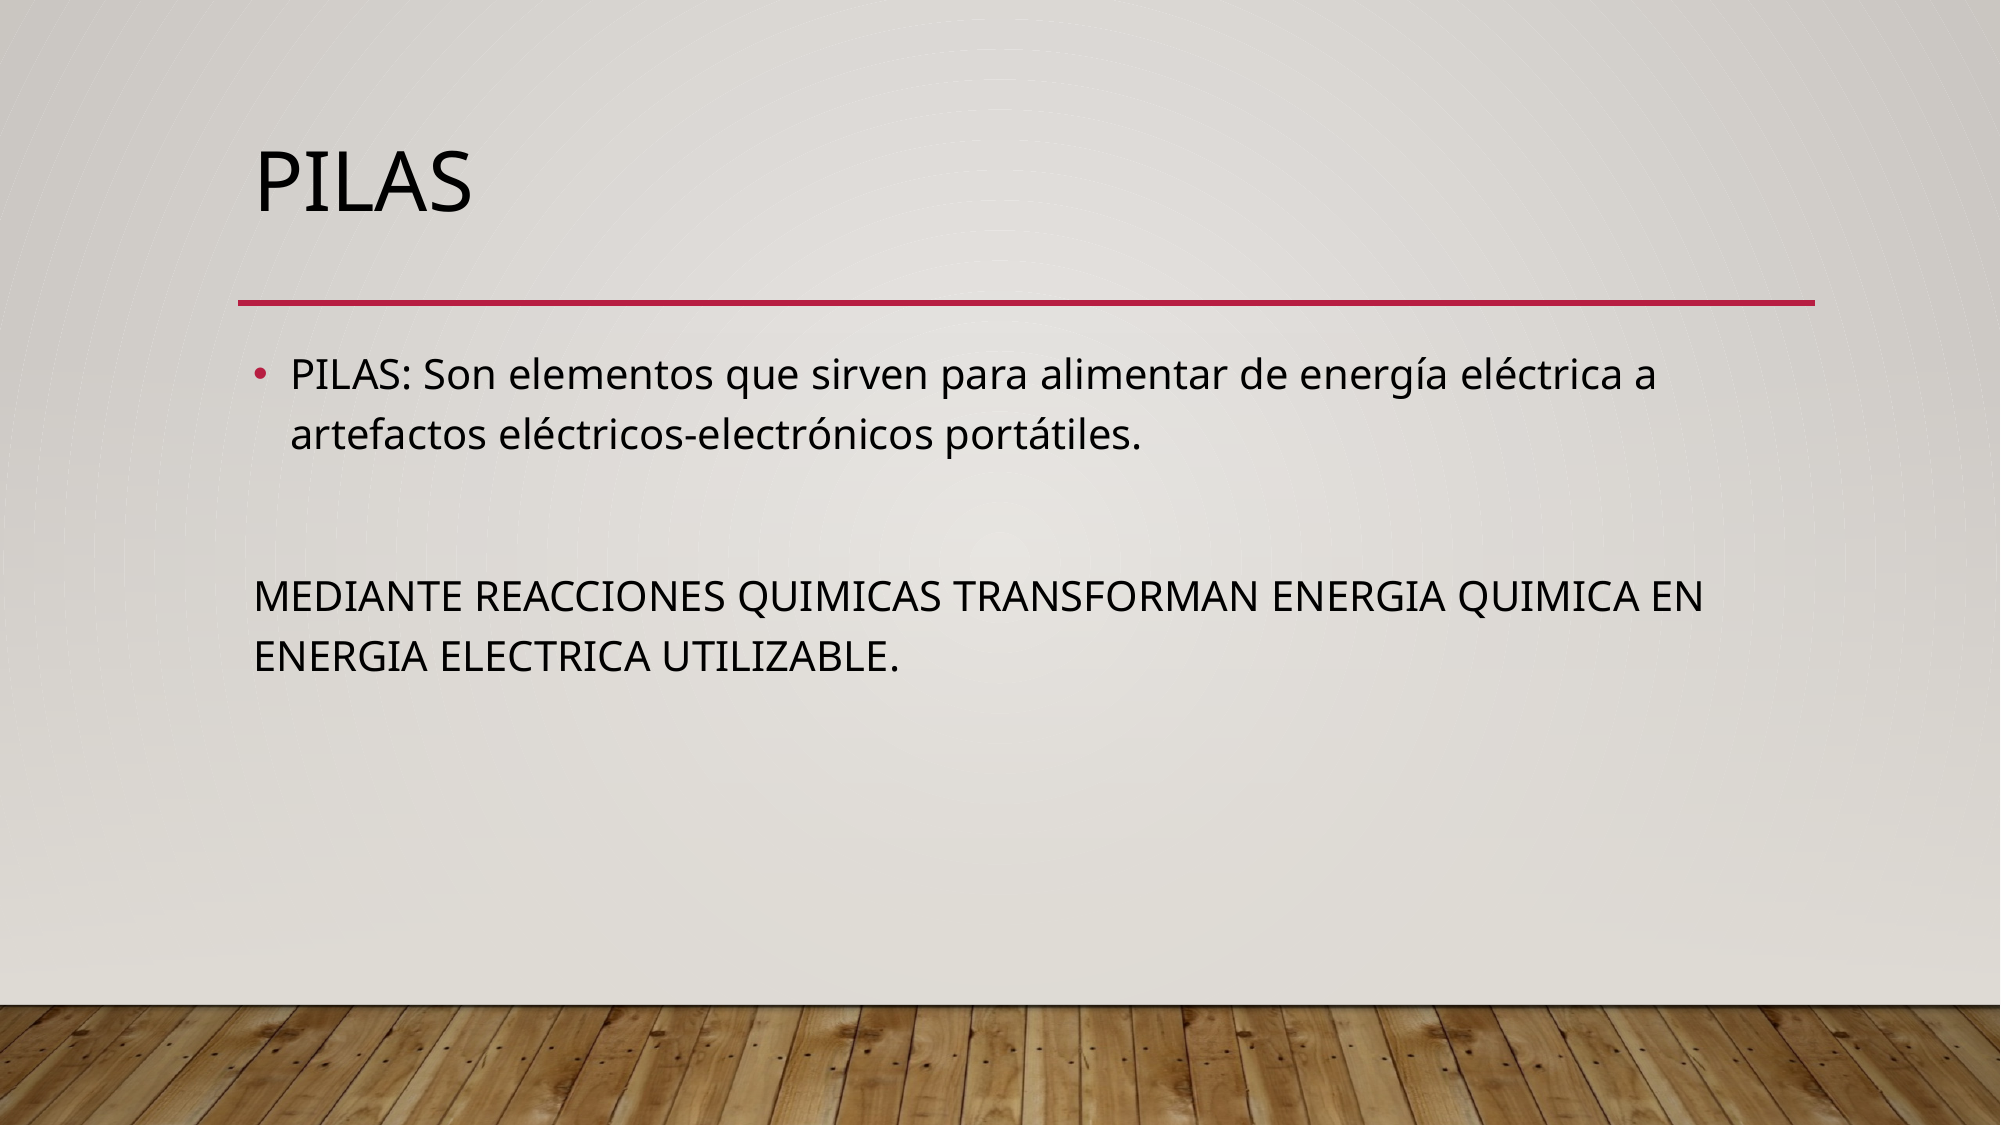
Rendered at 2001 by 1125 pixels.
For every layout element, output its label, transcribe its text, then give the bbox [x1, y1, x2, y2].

picture [0, 1005, 2000, 1125]
list PILAS: Son elementos que sirven para alimentar de energía eléctrica a artefactos eléctricos-electrónicos portátiles. MEDIANTE REACCIONES QUIMICAS TRANSFORMAN ENERGIA QUIMICA EN ENERGIA ELECTRICA UTILIZABLE. [238, 330, 1814, 897]
title PILAS [238, 131, 1814, 305]
